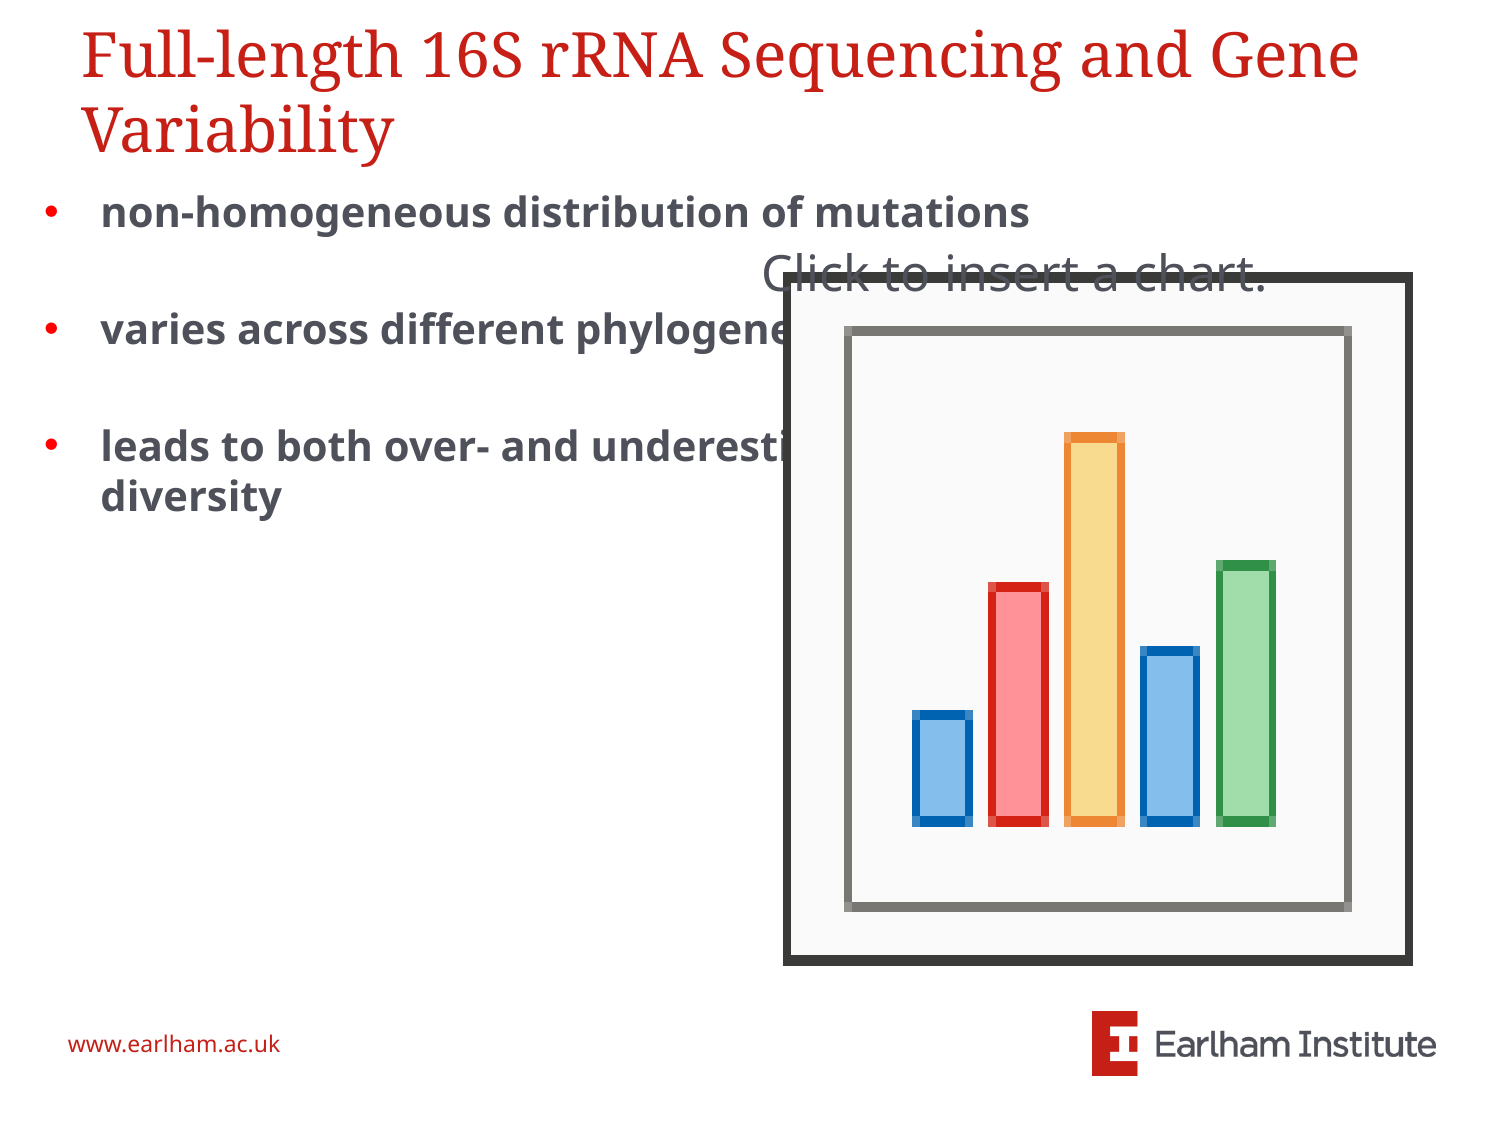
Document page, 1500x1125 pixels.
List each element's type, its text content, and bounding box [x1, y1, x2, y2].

list non-homogeneous distribution of mutations varies across different phylogenetic groups leads to both over- and underestimation of community diversity [29, 178, 1414, 852]
picture [1092, 1011, 1436, 1076]
title Full-length 16S rRNA Sequencing and Gene Variability [66, 7, 1437, 173]
